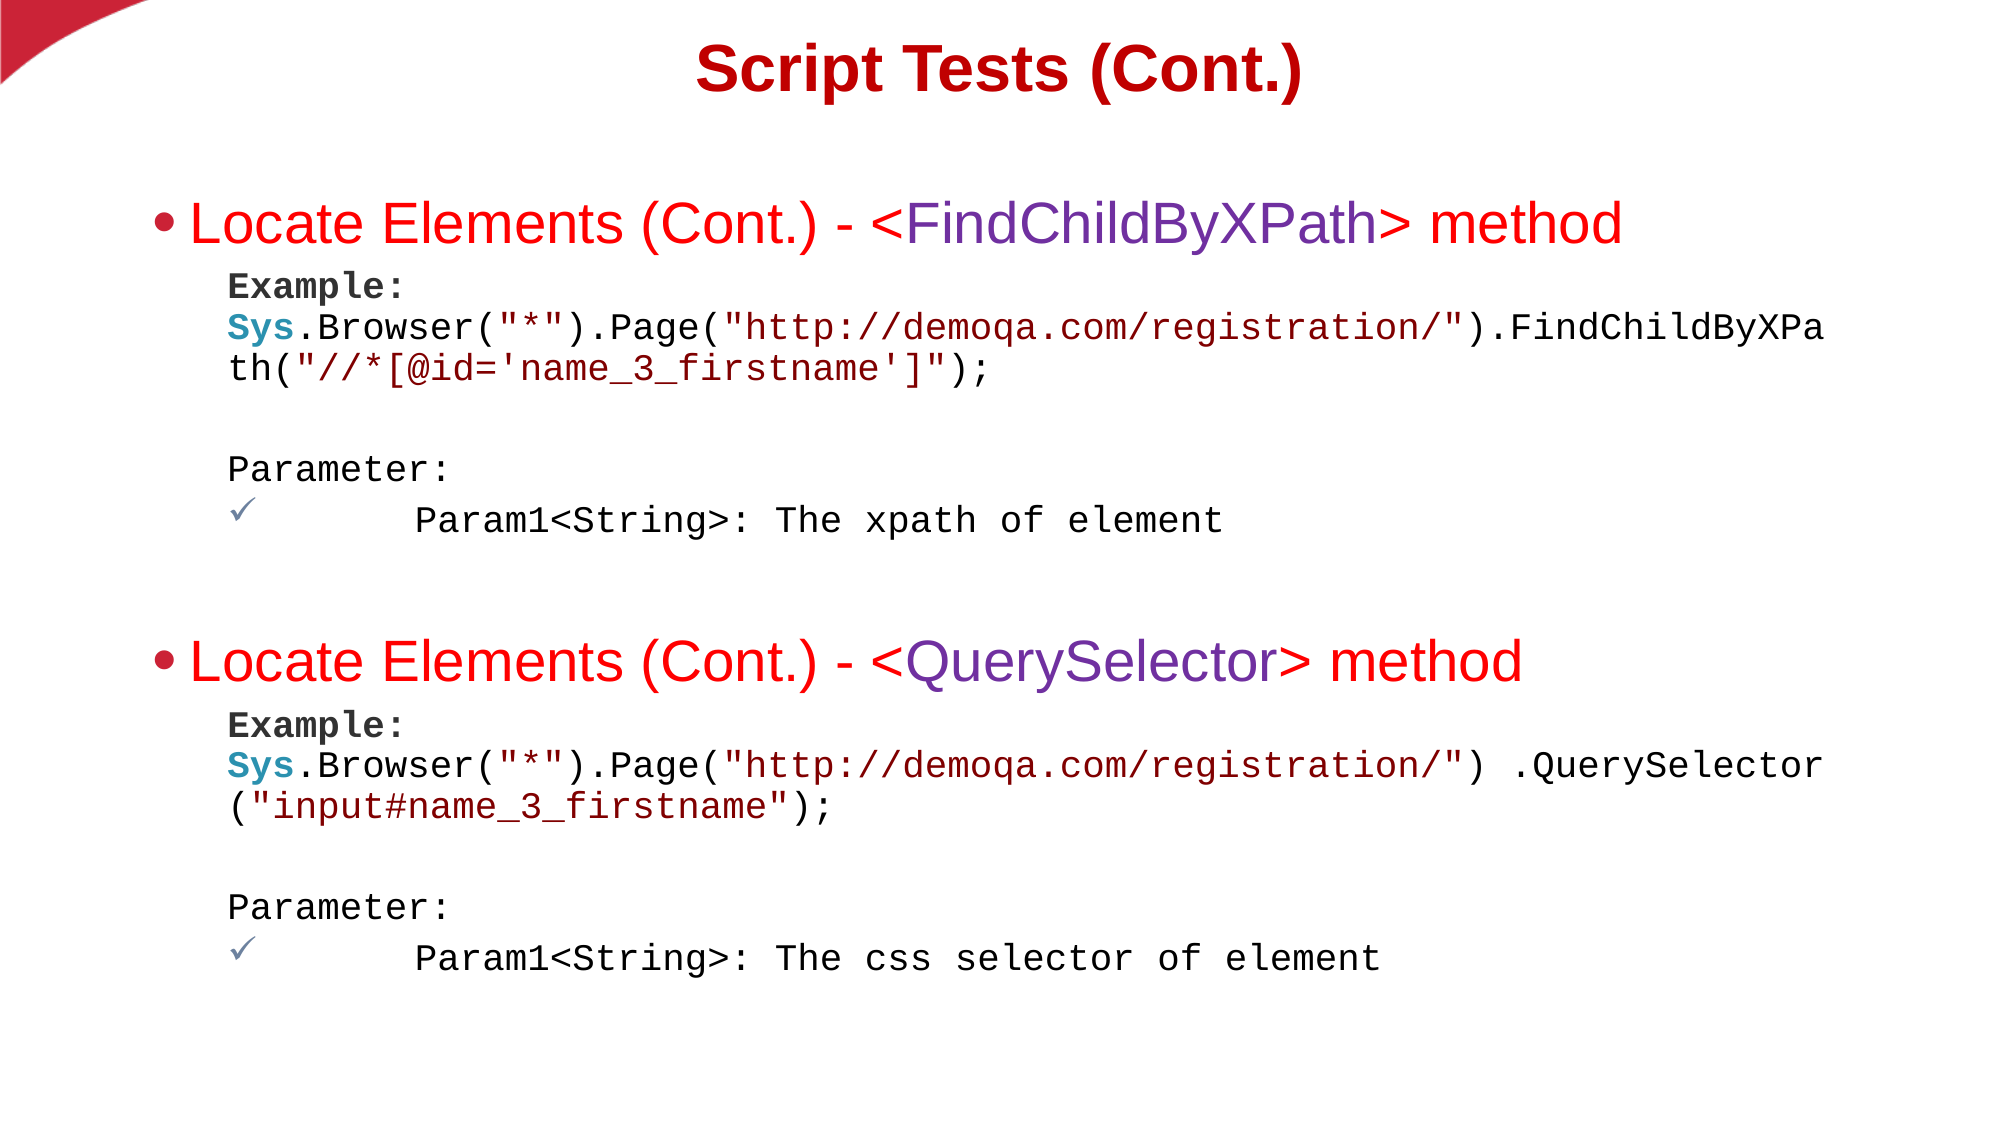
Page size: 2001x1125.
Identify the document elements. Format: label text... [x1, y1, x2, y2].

list Locate Elements (Cont.) - <FindChildByXPath> method Example: Sys.Browser("*").Page("http://demoqa.com/registration/").FindChildByXPath("//*[@id='name_3_firstname']"); Parameter: Param1<String>: The xpath of element Locate Elements (Cont.) - <QuerySelector> method Example: Sys.Browser("*").Page("http://demoqa.com/registration/") .QuerySelector("input#name_3_firstname"); Parameter: Param1<String>: The css selector of element [137, 185, 1863, 1014]
title Script Tests (Cont.) [137, 25, 1863, 115]
picture [0, 0, 158, 89]
